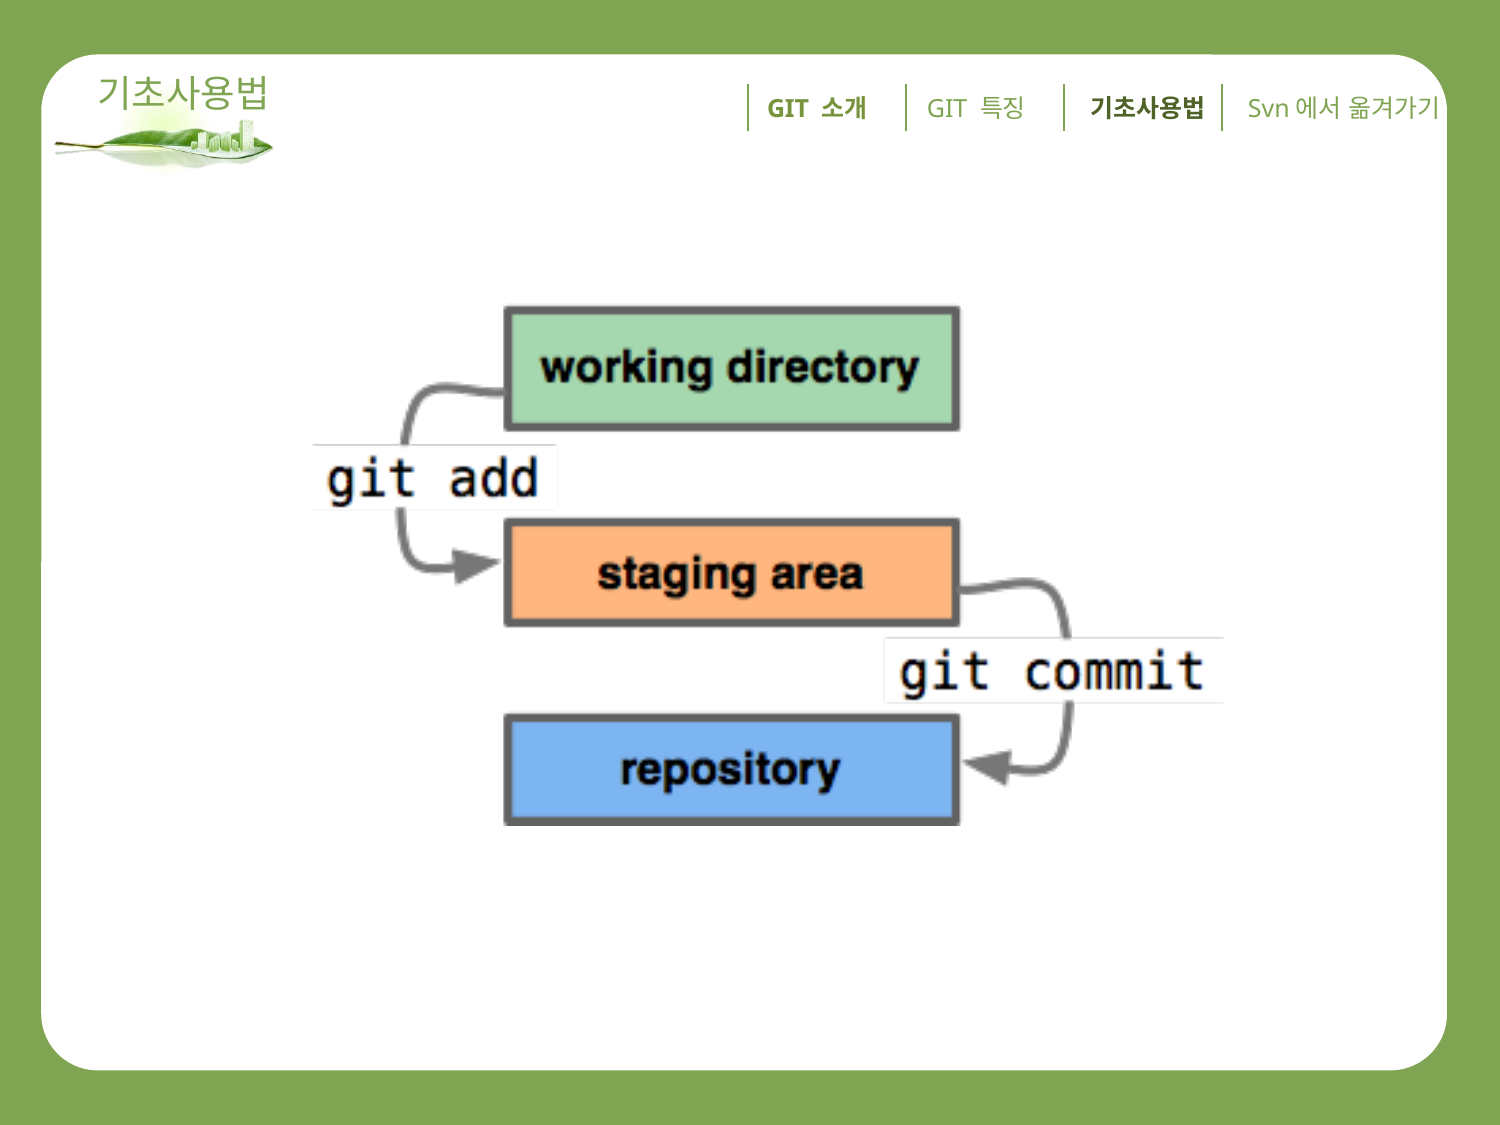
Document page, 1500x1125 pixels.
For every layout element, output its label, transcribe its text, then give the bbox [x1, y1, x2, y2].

picture [40, 64, 286, 218]
picture [312, 299, 1225, 827]
text_box GIT 소개 [752, 84, 883, 130]
text_box [39, 52, 1450, 1073]
text_box Svn에서 옮겨가기 [1233, 84, 1456, 130]
text_box 기초사용법 [1075, 84, 1221, 130]
text_box GIT 특징 [912, 84, 1041, 130]
